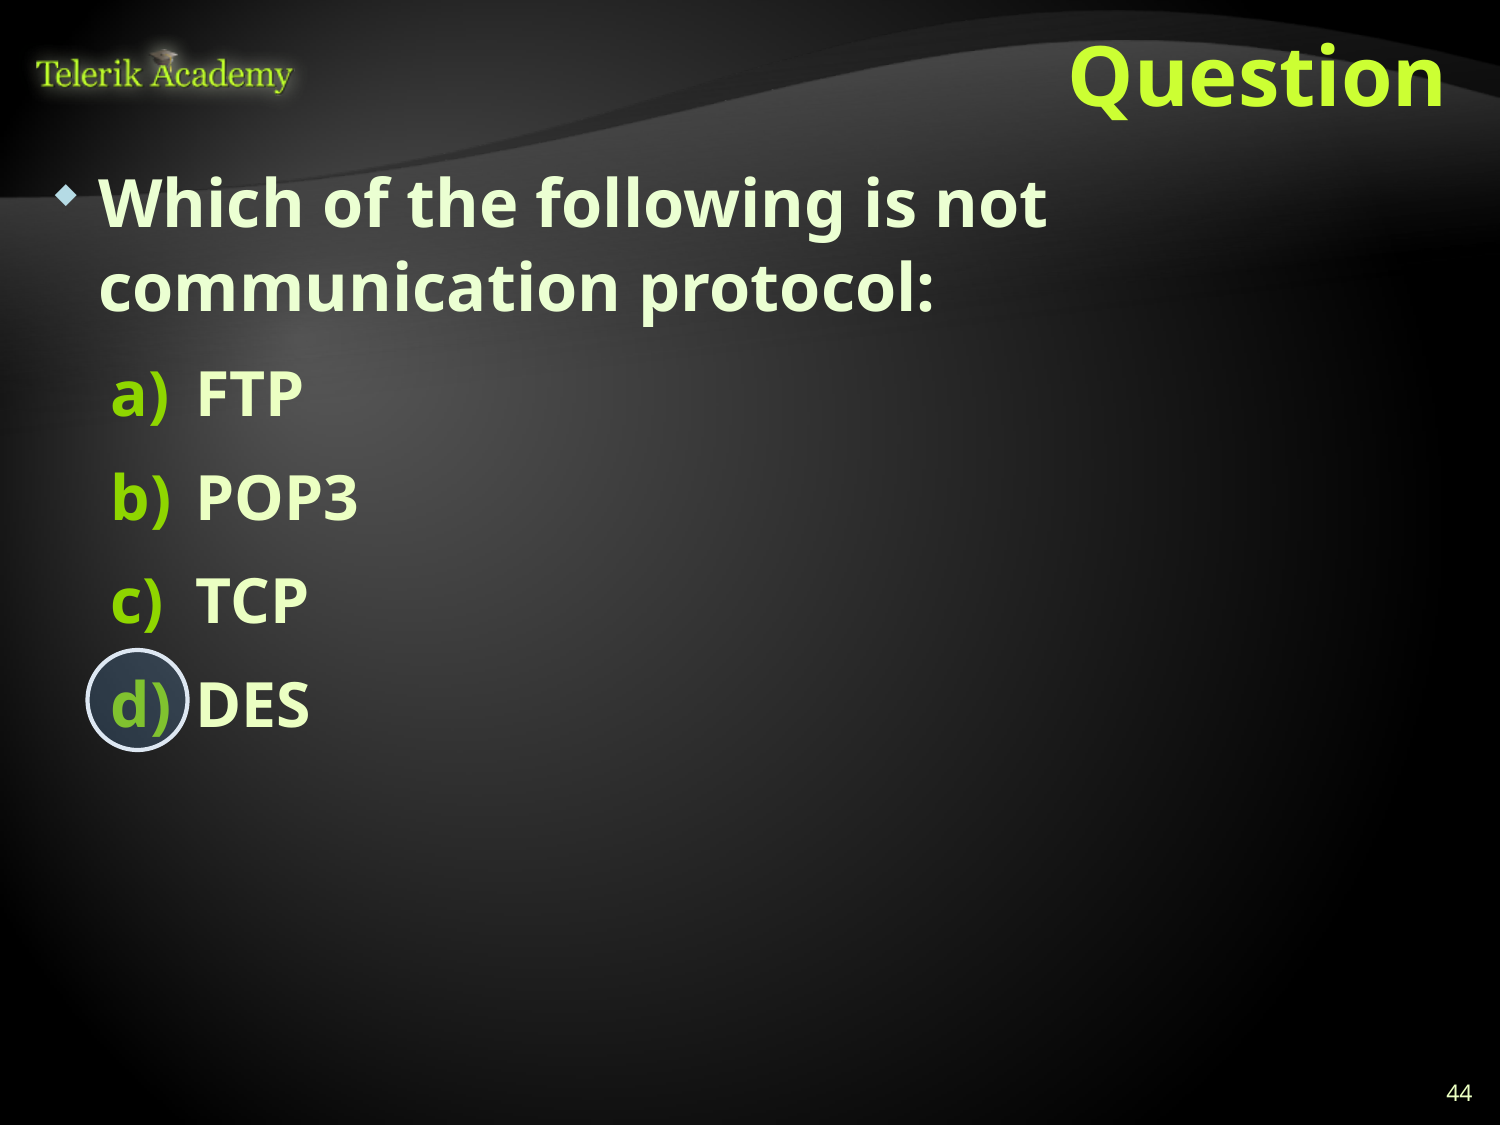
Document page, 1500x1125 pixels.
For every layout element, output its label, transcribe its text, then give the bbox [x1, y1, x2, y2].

picture [0, 0, 1500, 1125]
text_box [85, 647, 190, 753]
slide_number 44 [1412, 1074, 1488, 1113]
list Which of the following is not communication protocol: FTP POP3 TCP DES [37, 149, 1463, 1075]
title Question [300, 12, 1463, 149]
